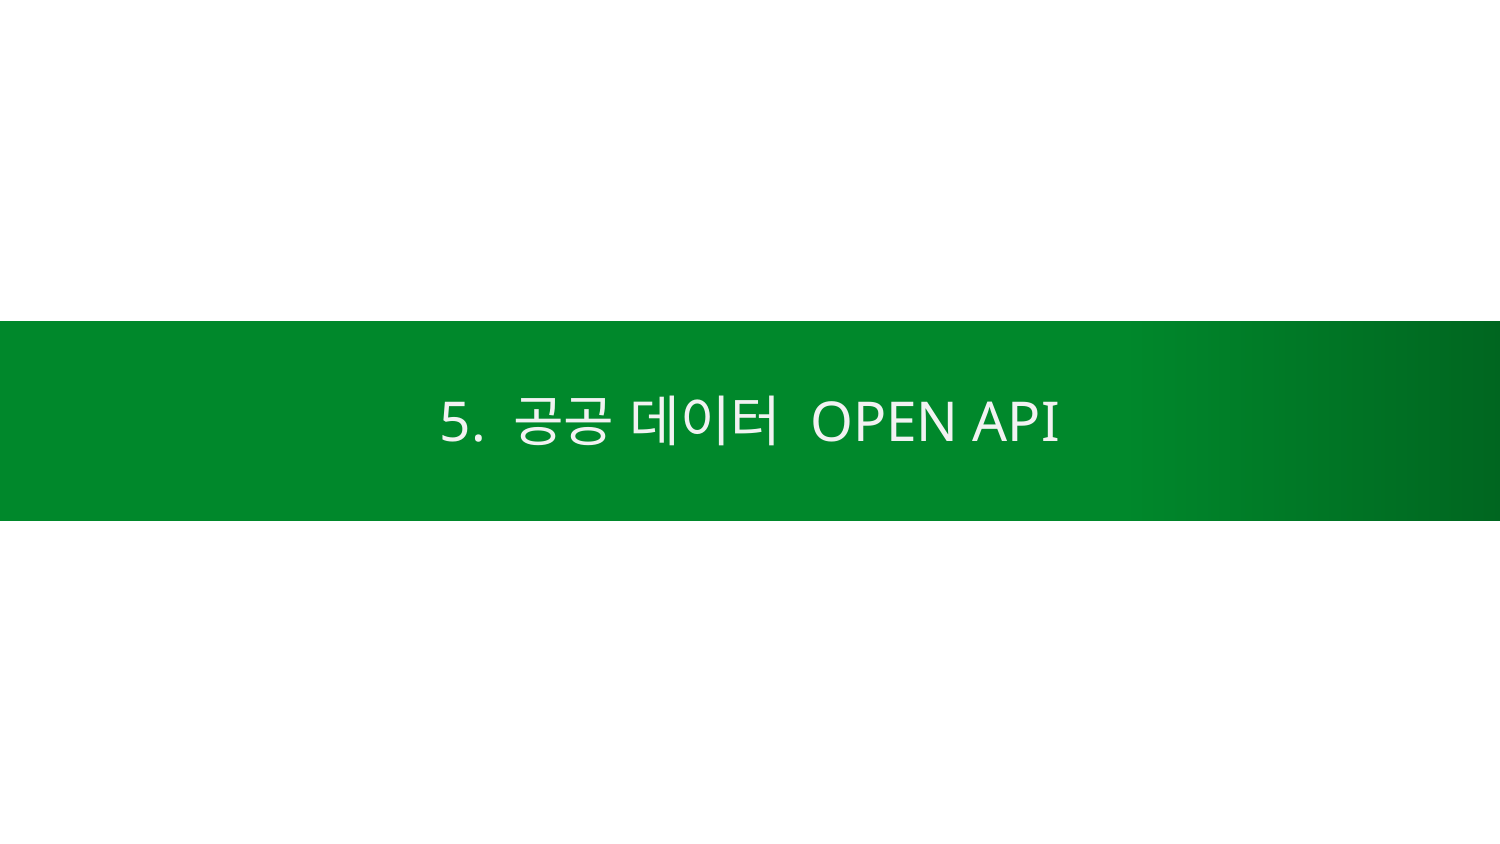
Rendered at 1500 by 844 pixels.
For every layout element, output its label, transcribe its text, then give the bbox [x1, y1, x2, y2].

title 5. 공공 데이터 OPEN API [145, 374, 1354, 476]
